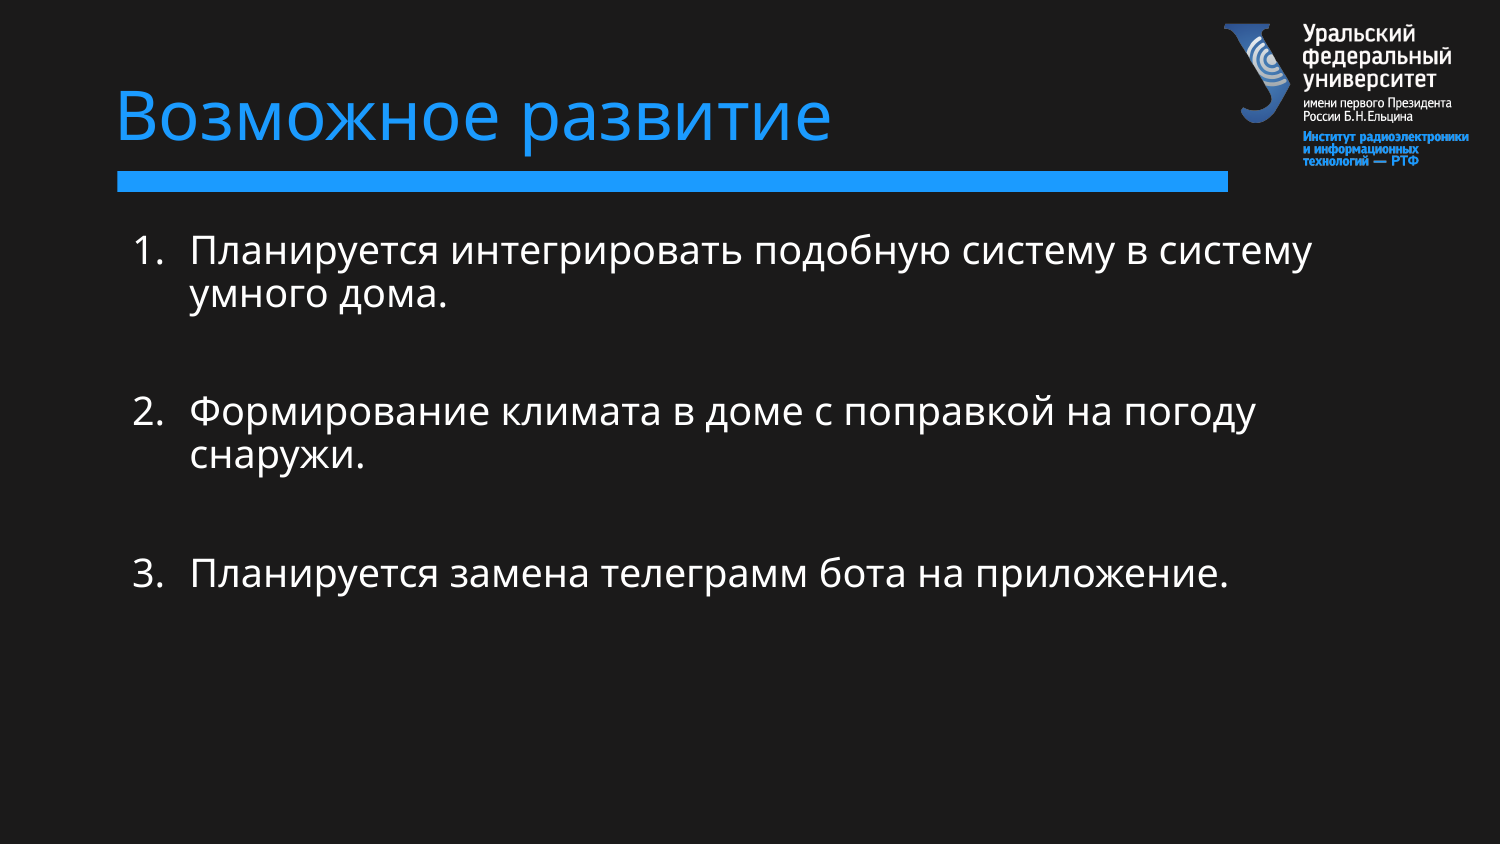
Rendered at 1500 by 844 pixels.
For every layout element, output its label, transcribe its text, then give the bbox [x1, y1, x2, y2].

title Возможное развитие [103, 53, 1228, 182]
list Планируется интегрировать подобную систему в систему умного дома. Формирование климата в доме с поправкой на погоду снаружи. Планируется замена телеграмм бота на приложение. [103, 224, 1397, 760]
picture [1201, 0, 1500, 182]
